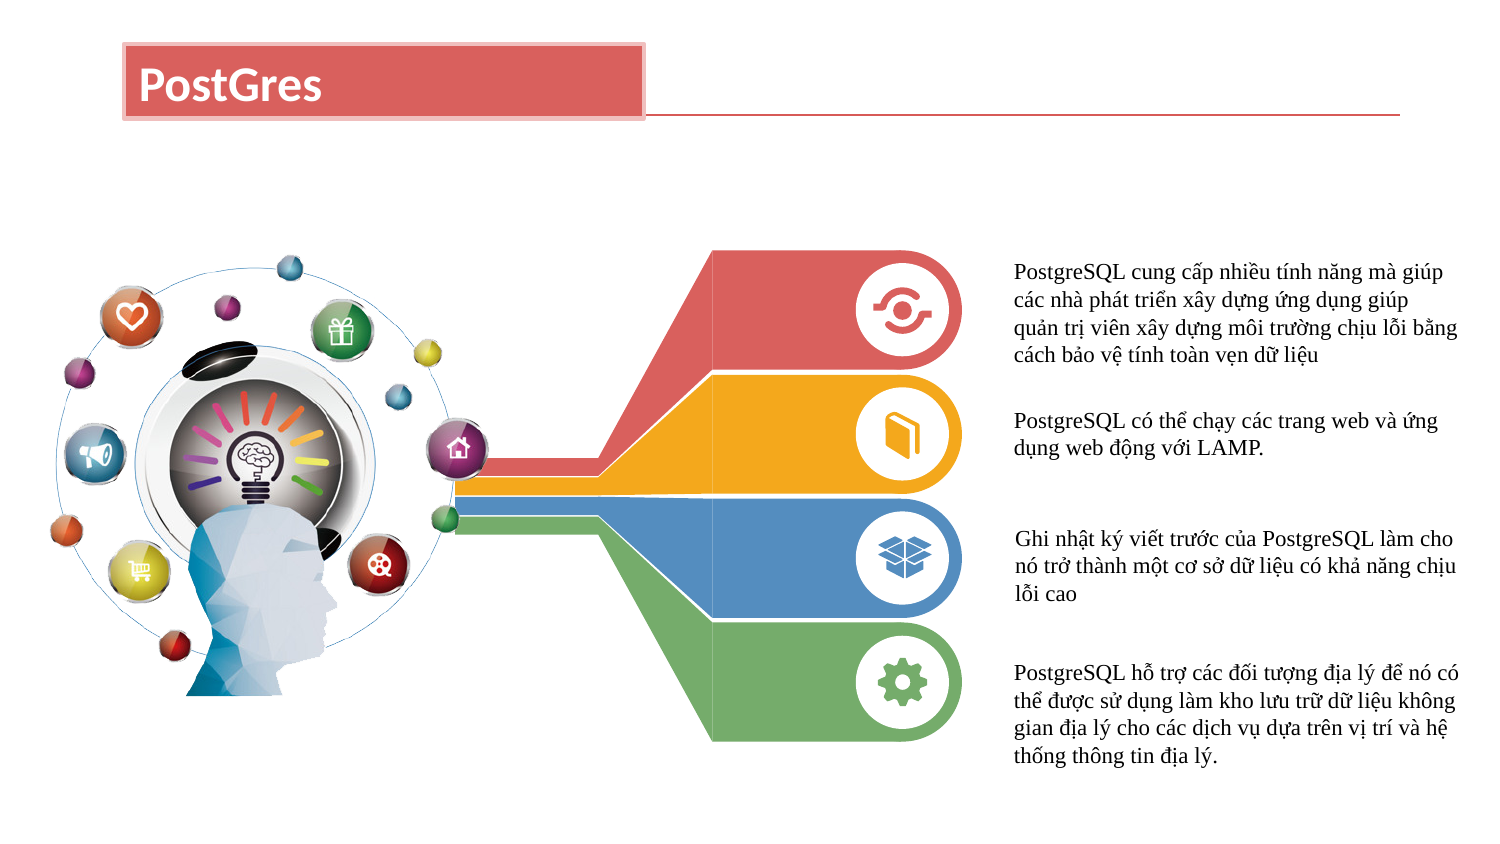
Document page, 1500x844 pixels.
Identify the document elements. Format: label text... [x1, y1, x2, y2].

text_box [566, 250, 963, 374]
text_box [566, 496, 963, 516]
text_box PostGres [122, 42, 646, 121]
list PostgreSQL có thể chạy các trang web và ứng dụng web động với LAMP. [1014, 405, 1466, 657]
list PostgreSQL cung cấp nhiều tính năng mà giúp các nhà phát triển xây dựng ứng dụng giúp quản trị viên xây dựng môi trường chịu lỗi bằng cách bảo vệ tính toàn vẹn dữ liệu [1014, 257, 1459, 405]
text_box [566, 516, 963, 742]
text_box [566, 374, 963, 496]
list PostgreSQL hỗ trợ các đối tượng địa lý để nó có thể được sử dụng làm kho lưu trữ dữ liệu không gian địa lý cho các dịch vụ dựa trên vị trí và hệ thống thông tin địa lý. [1014, 657, 1466, 844]
list Ghi nhật ký viết trước của PostgreSQL làm cho nó trở thành một cơ sở dữ liệu có khả năng chịu lỗi cao [1015, 523, 1471, 844]
picture [0, 141, 562, 770]
